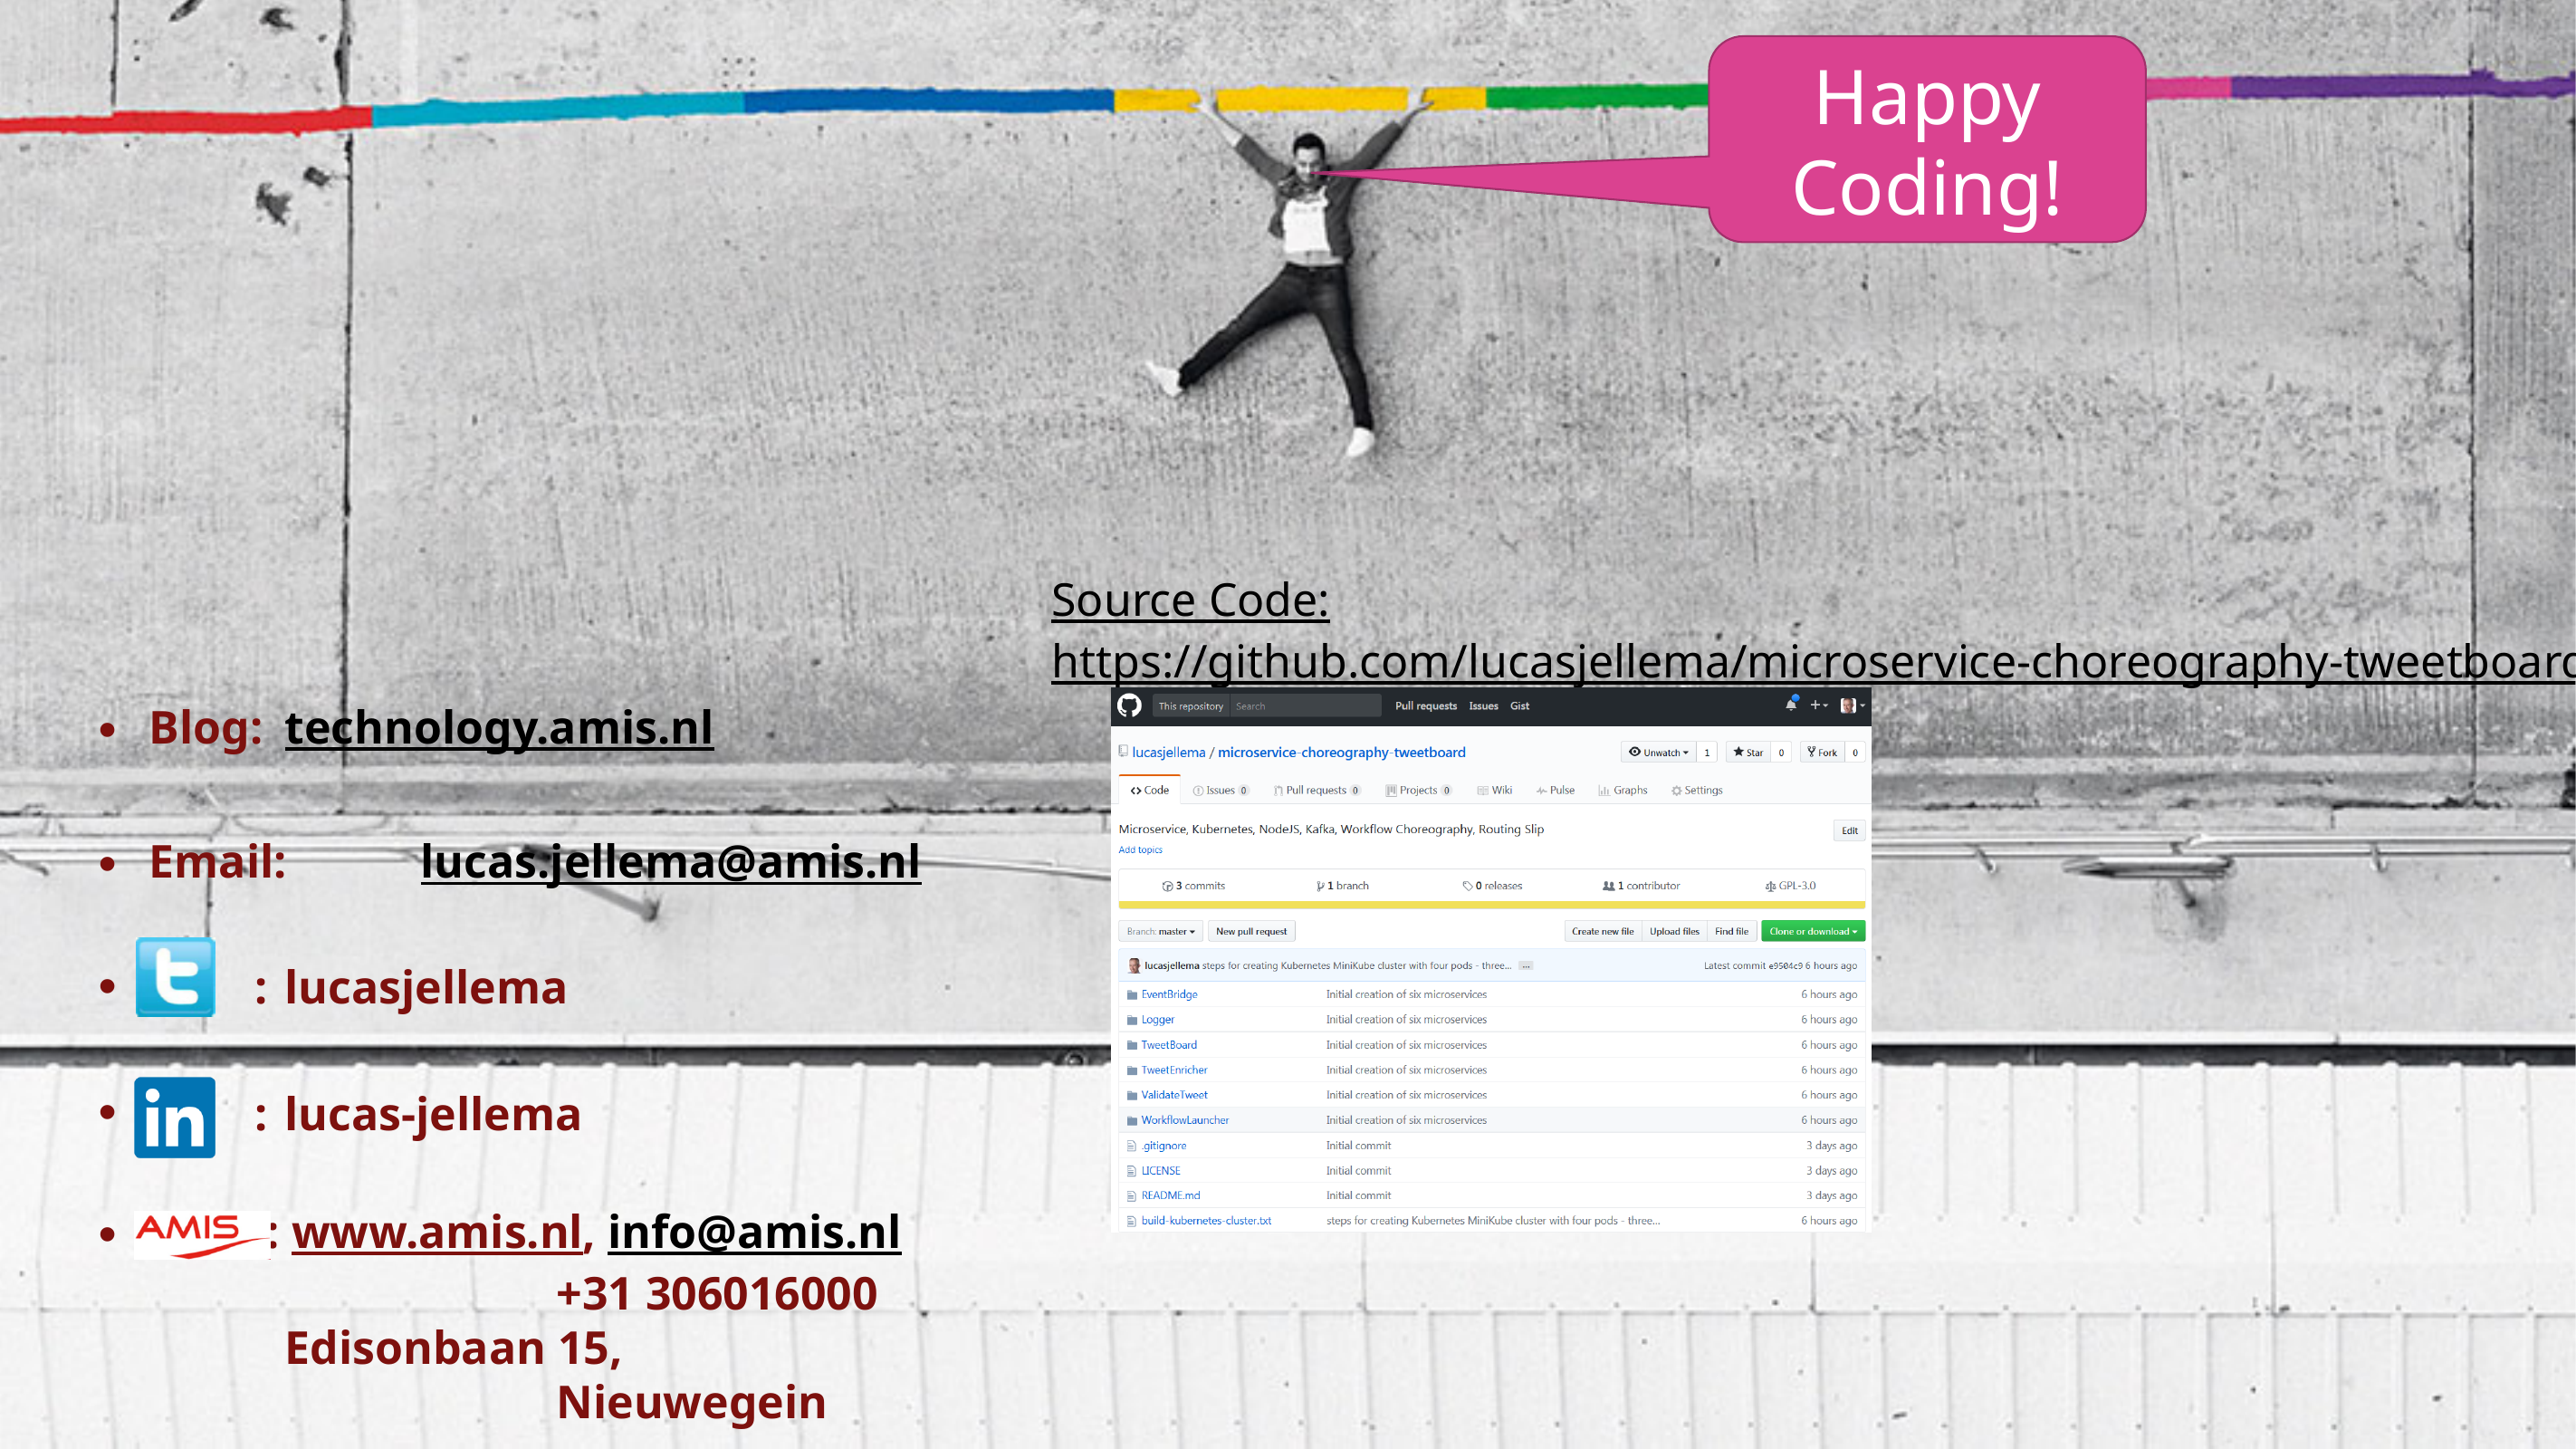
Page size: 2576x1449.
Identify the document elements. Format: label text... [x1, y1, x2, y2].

text_box Source Code: https://github.com/lucasjellema/microservice-choreography-tweetboard [1038, 563, 2576, 702]
picture [1111, 687, 1872, 1233]
text_box Happy Coding! [1310, 34, 2147, 244]
text_box Blog: technology.amis.nl Email: lucas.jellema@amis.nl : lucasjellema : lucas-jellema : www.amis.nl, info@amis.nl +31 306016000 Edisonbaan 15, Nieuwegein [84, 692, 2272, 1409]
picture [134, 1211, 271, 1260]
picture [0, 0, 2576, 1449]
picture [136, 937, 215, 1017]
picture [134, 1077, 215, 1158]
